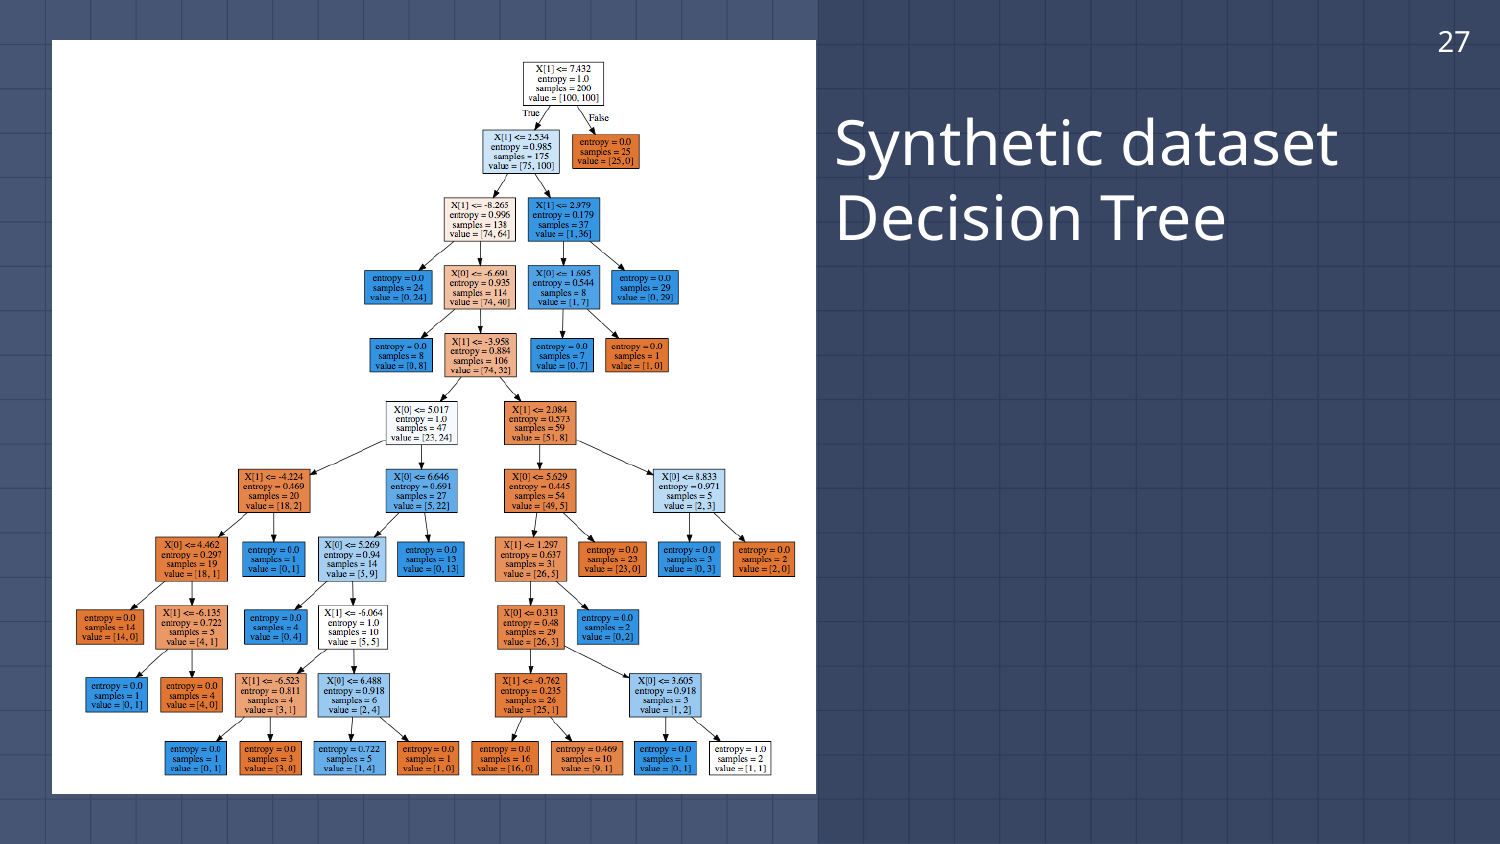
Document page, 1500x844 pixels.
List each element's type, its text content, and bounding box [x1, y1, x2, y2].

slide_number 27 [1408, 0, 1500, 88]
title Synthetic dataset Decision Tree [821, 87, 1420, 292]
picture [52, 40, 816, 795]
